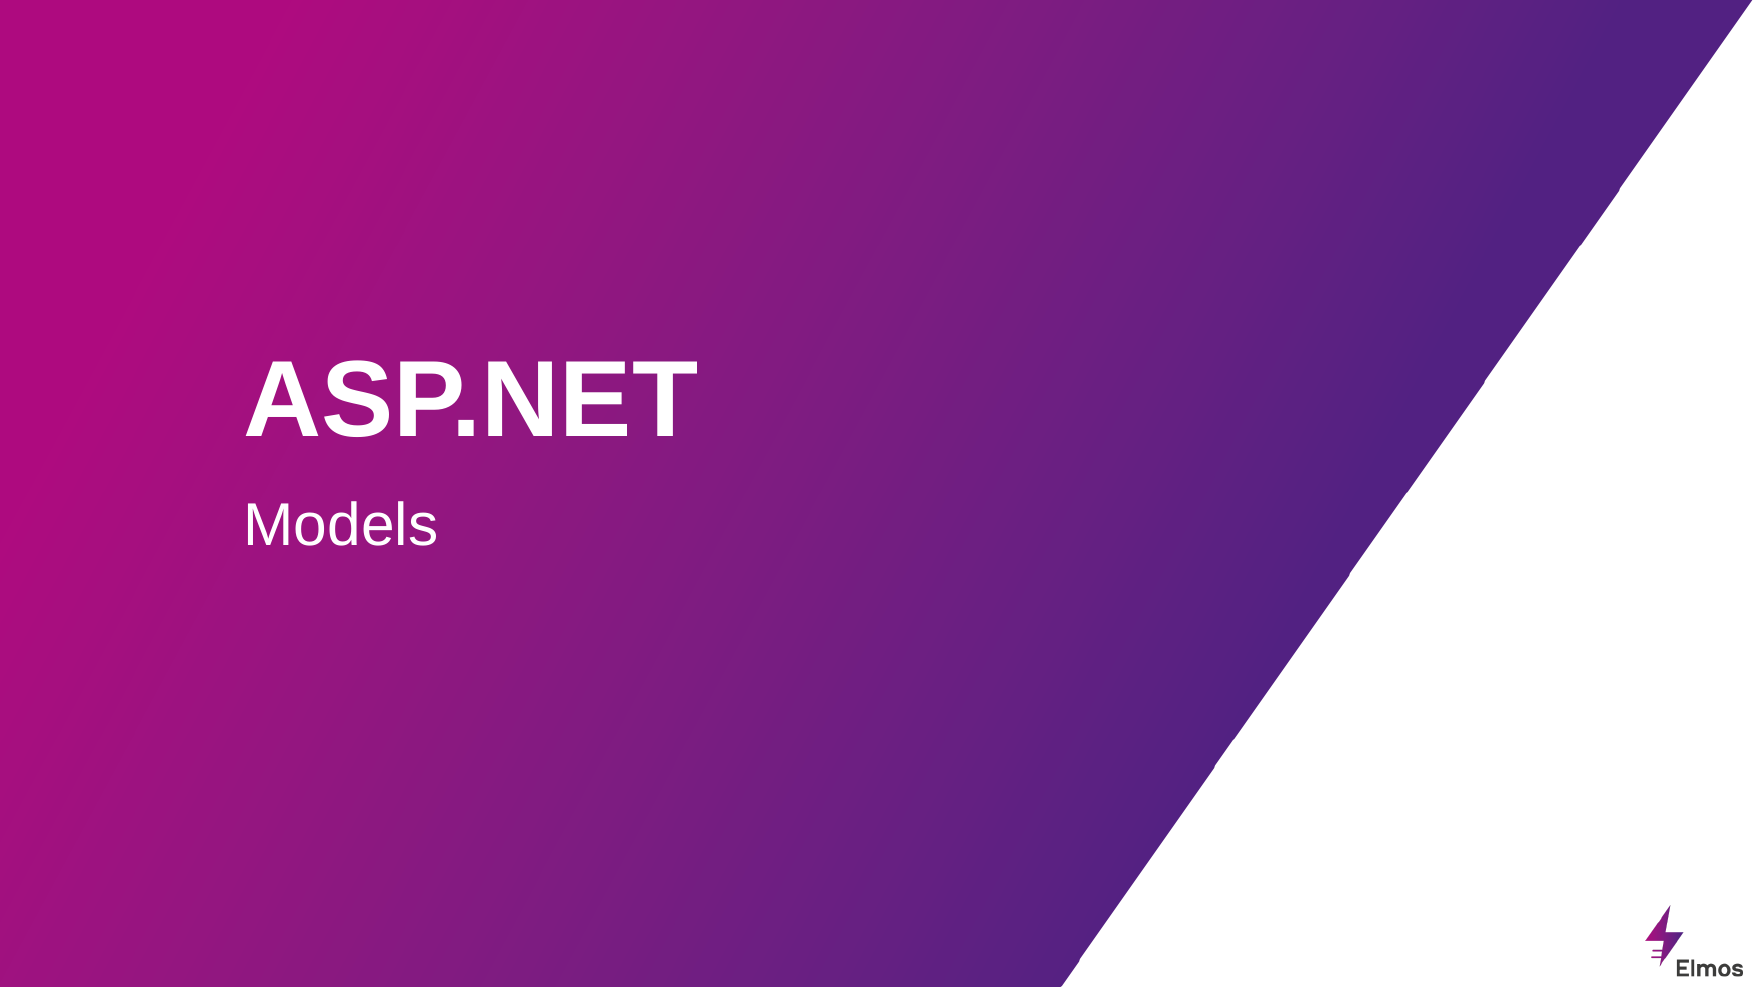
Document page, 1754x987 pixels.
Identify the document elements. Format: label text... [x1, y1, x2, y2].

subtitle Models [243, 484, 1422, 737]
picture [0, 0, 1754, 987]
title ASP.NET [243, 153, 1422, 458]
